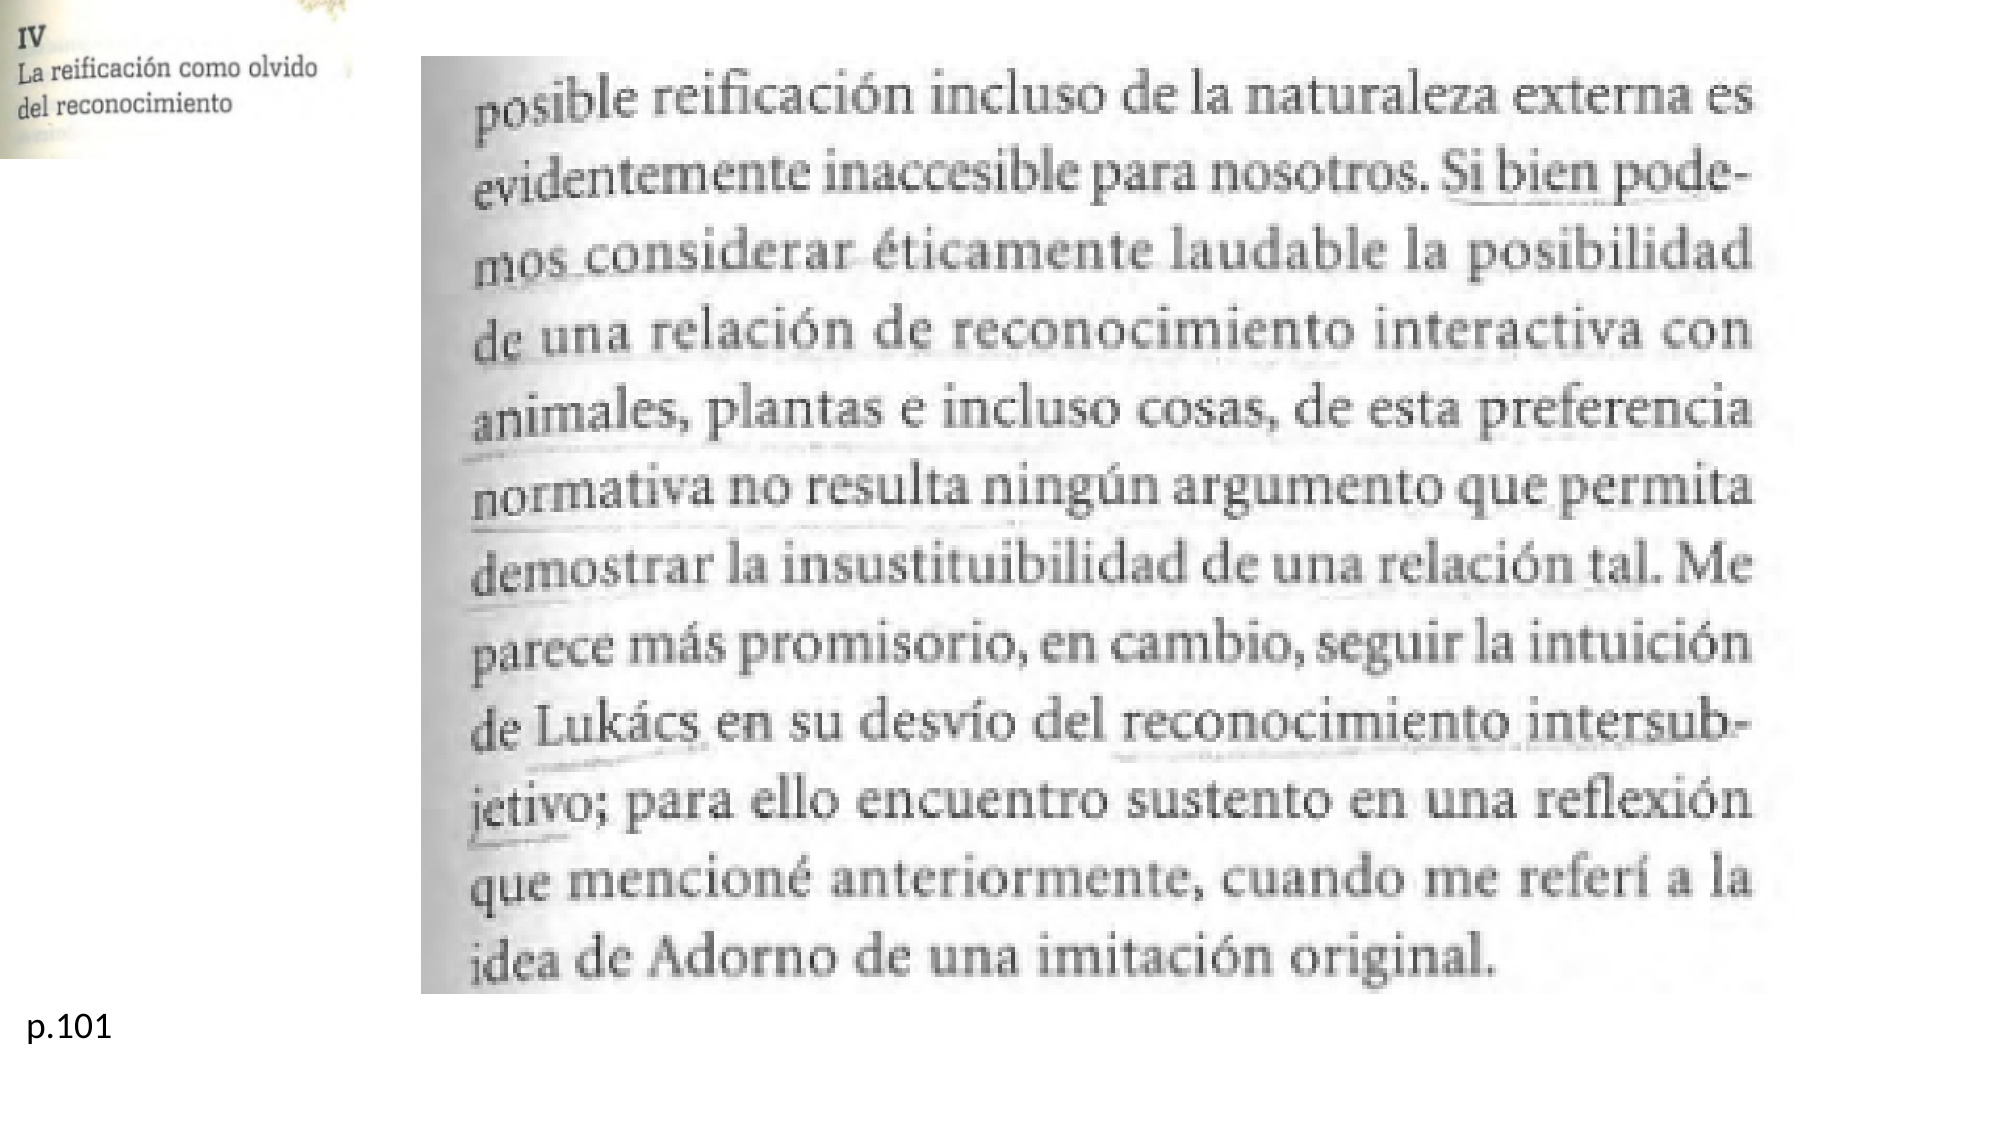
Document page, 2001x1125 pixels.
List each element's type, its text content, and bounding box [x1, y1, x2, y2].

text_box p.101 [11, 993, 179, 1054]
picture [421, 56, 1794, 994]
picture [0, 0, 354, 159]
